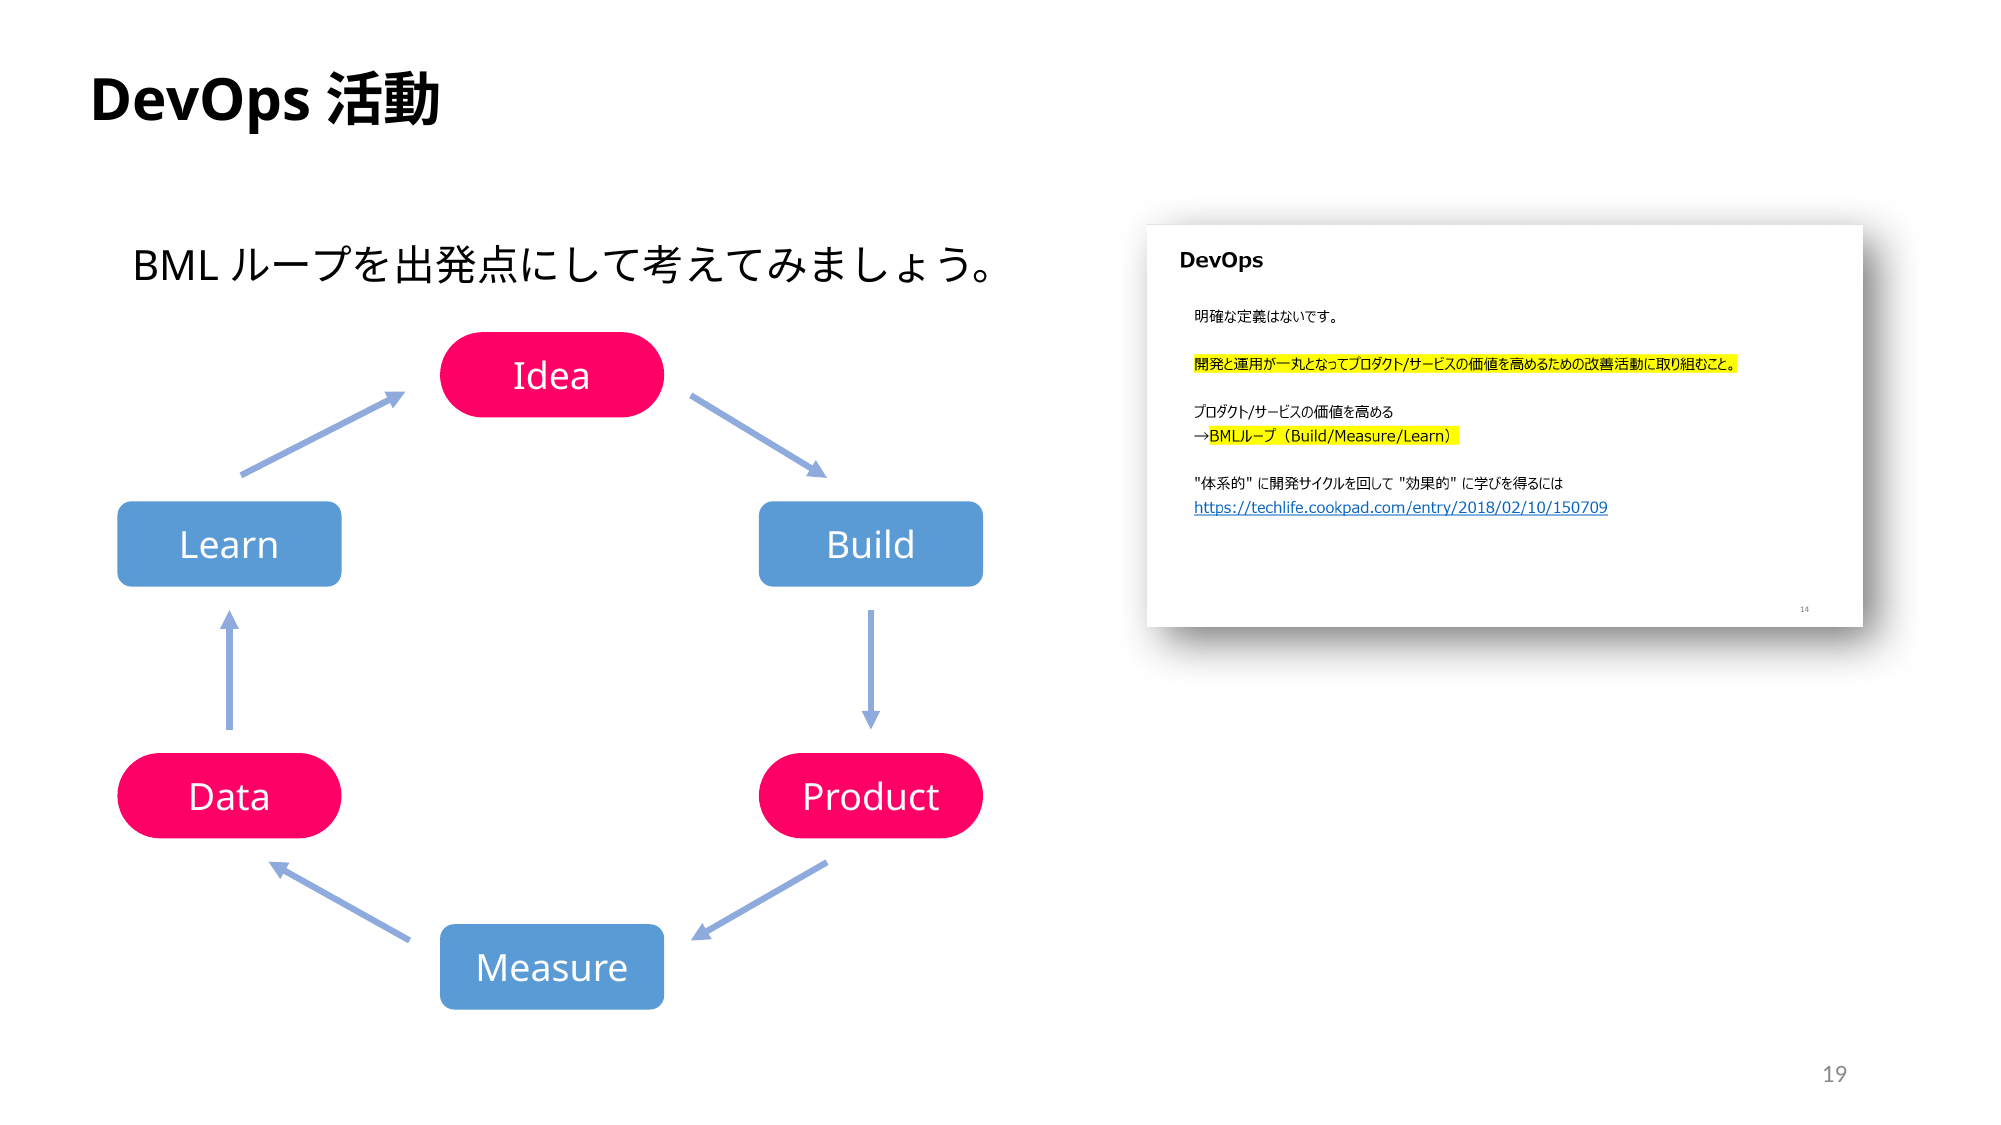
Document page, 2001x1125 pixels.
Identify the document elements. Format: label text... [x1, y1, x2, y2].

text_box Learn [116, 500, 343, 588]
text_box DevOps活動 [74, 54, 1454, 140]
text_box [690, 862, 827, 941]
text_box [268, 861, 410, 941]
text_box Data [116, 751, 343, 840]
text_box BMLループを出発点にして考えてみましょう。 [117, 214, 1904, 763]
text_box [240, 391, 406, 476]
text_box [690, 395, 827, 478]
text_box Measure [438, 923, 666, 1011]
text_box React Navigation [1139, 215, 1901, 666]
slide_number 19 [1412, 1042, 1863, 1103]
text_box Build [757, 500, 985, 588]
text_box Product [757, 751, 985, 840]
picture [1147, 224, 1863, 627]
text_box Idea [438, 331, 666, 419]
